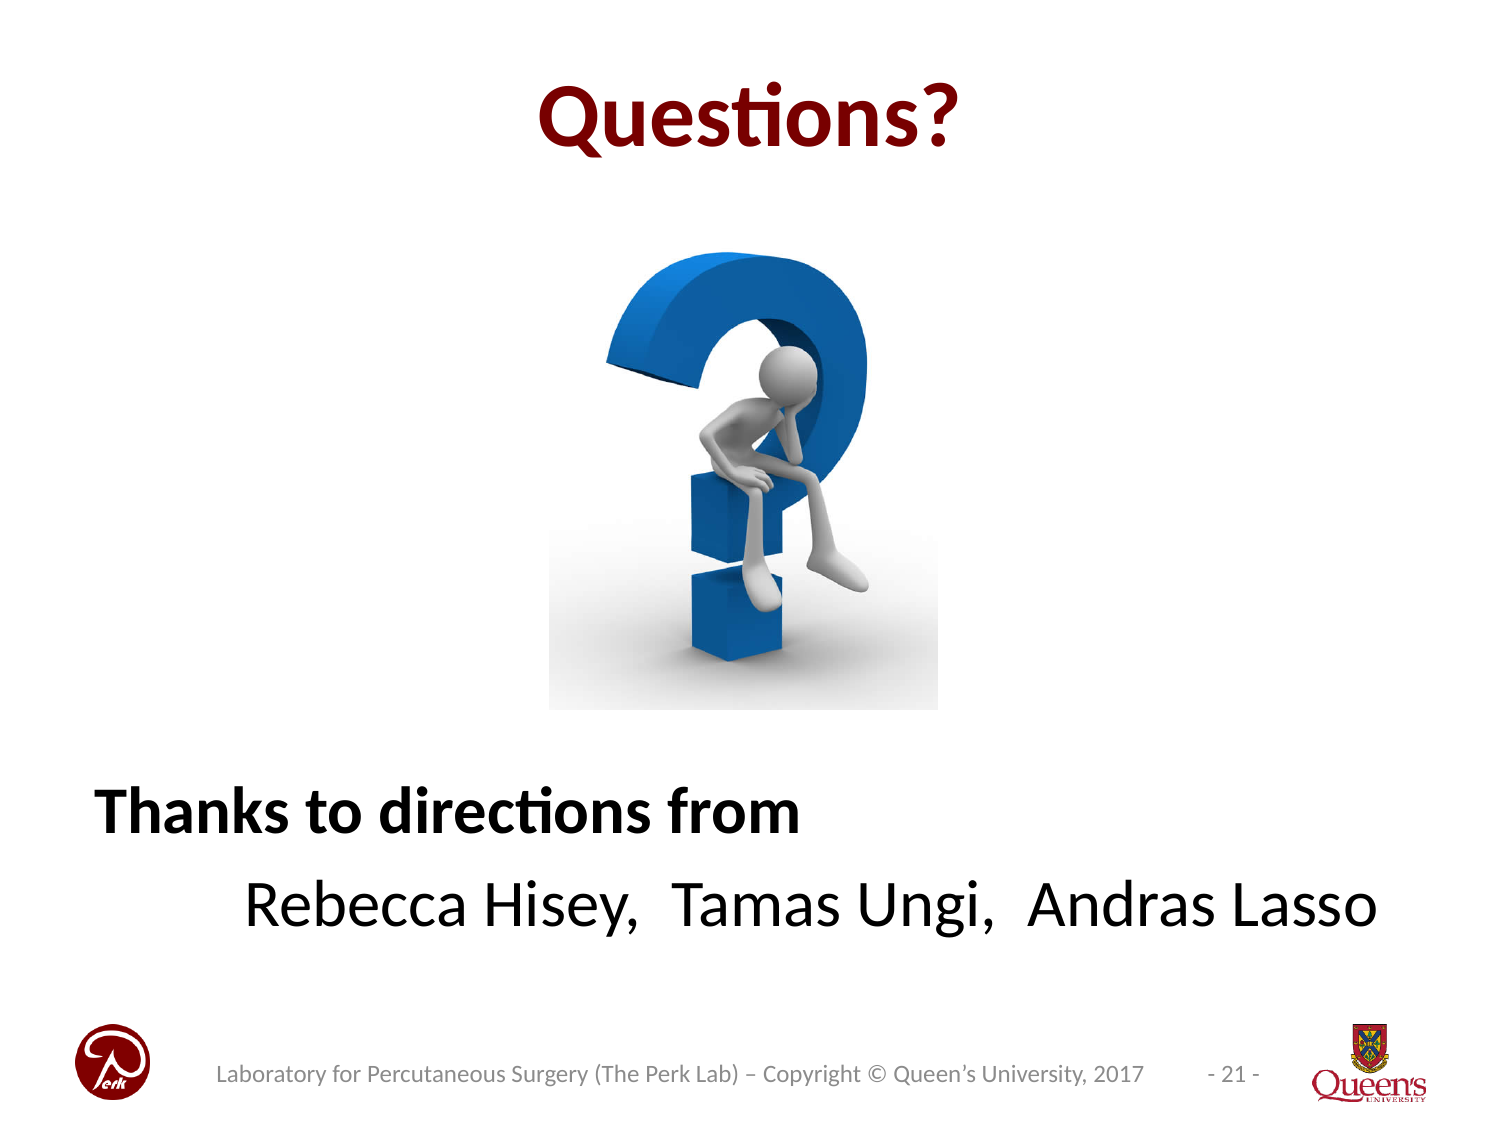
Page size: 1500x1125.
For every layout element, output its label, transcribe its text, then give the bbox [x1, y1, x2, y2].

picture [549, 224, 938, 710]
slide_number - 21 - [1187, 1042, 1275, 1103]
footer Laboratory for Percutaneous Surgery (The Perk Lab) – Copyright © Queen’s University, 2017 [187, 1042, 1175, 1103]
picture [75, 1024, 150, 1100]
title Questions? [75, 45, 1425, 175]
picture [1312, 1024, 1426, 1102]
text_box Thanks to directions from Rebecca Hisey, Tamas Ungi, Andras Lasso [79, 759, 1460, 993]
